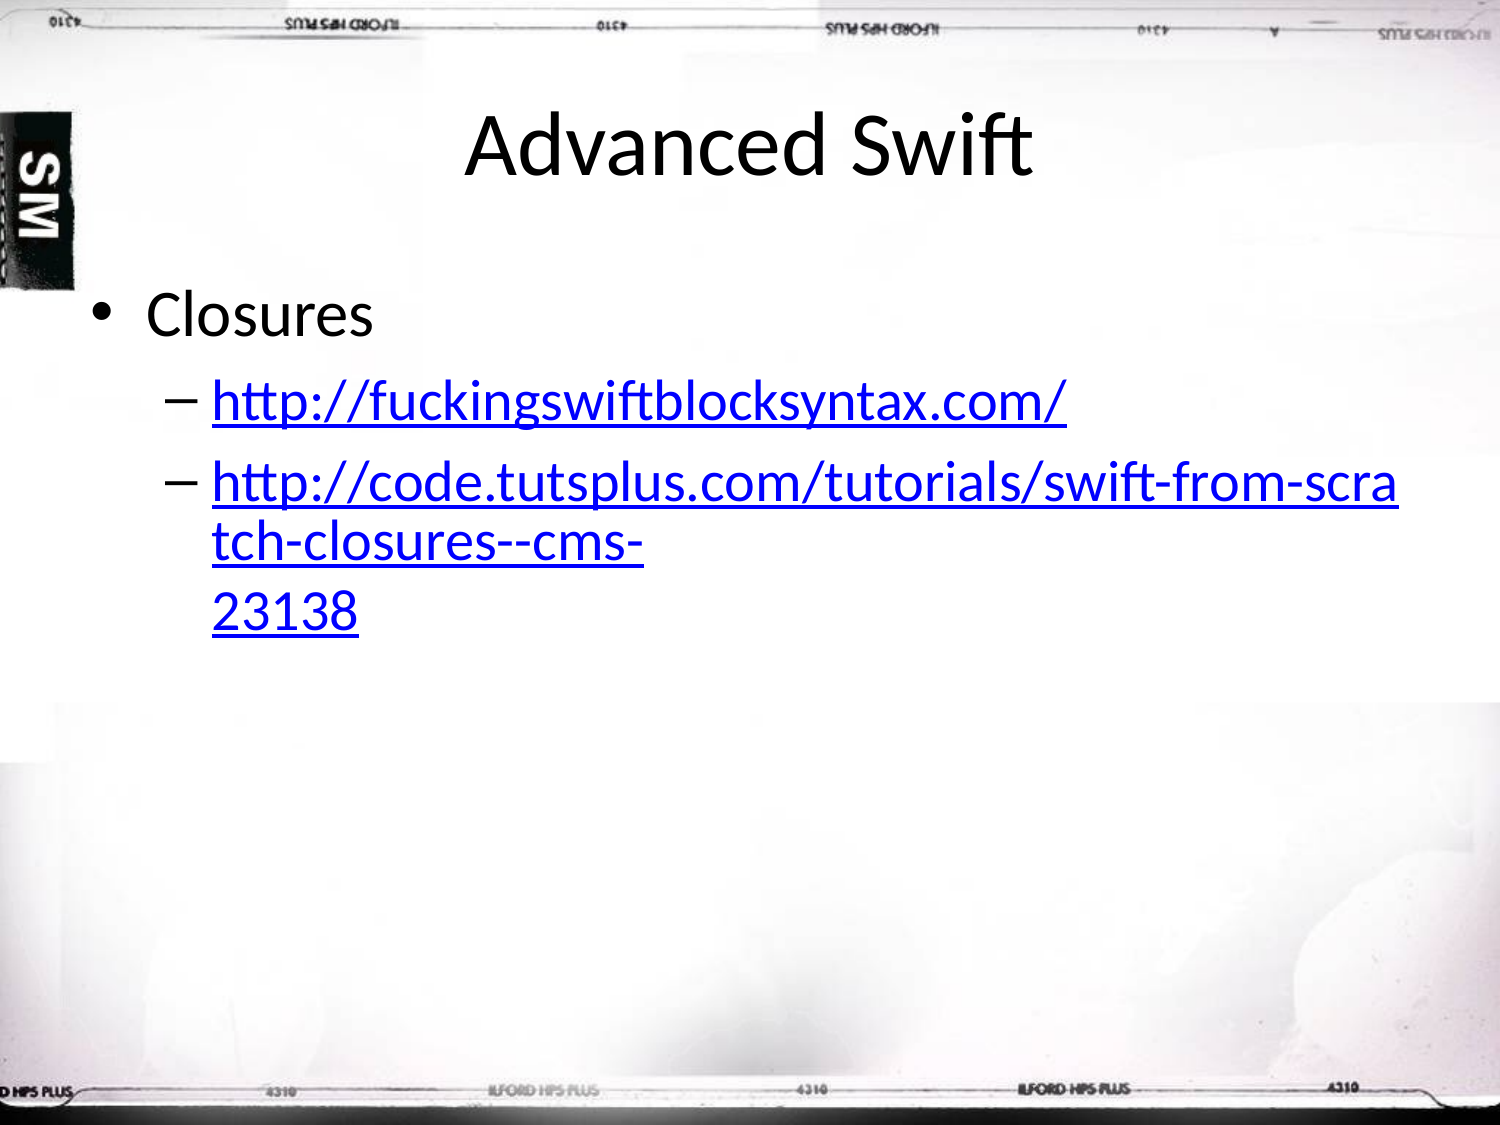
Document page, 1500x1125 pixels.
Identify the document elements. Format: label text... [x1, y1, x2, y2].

picture [0, 0, 1500, 1125]
title Advanced Swift [75, 45, 1425, 233]
list Closures http://fuckingswiftblocksyntax.com/ http://code.tutsplus.com/tutorials/swift-from-scratch-closures--cms-23138 [75, 262, 1425, 1005]
